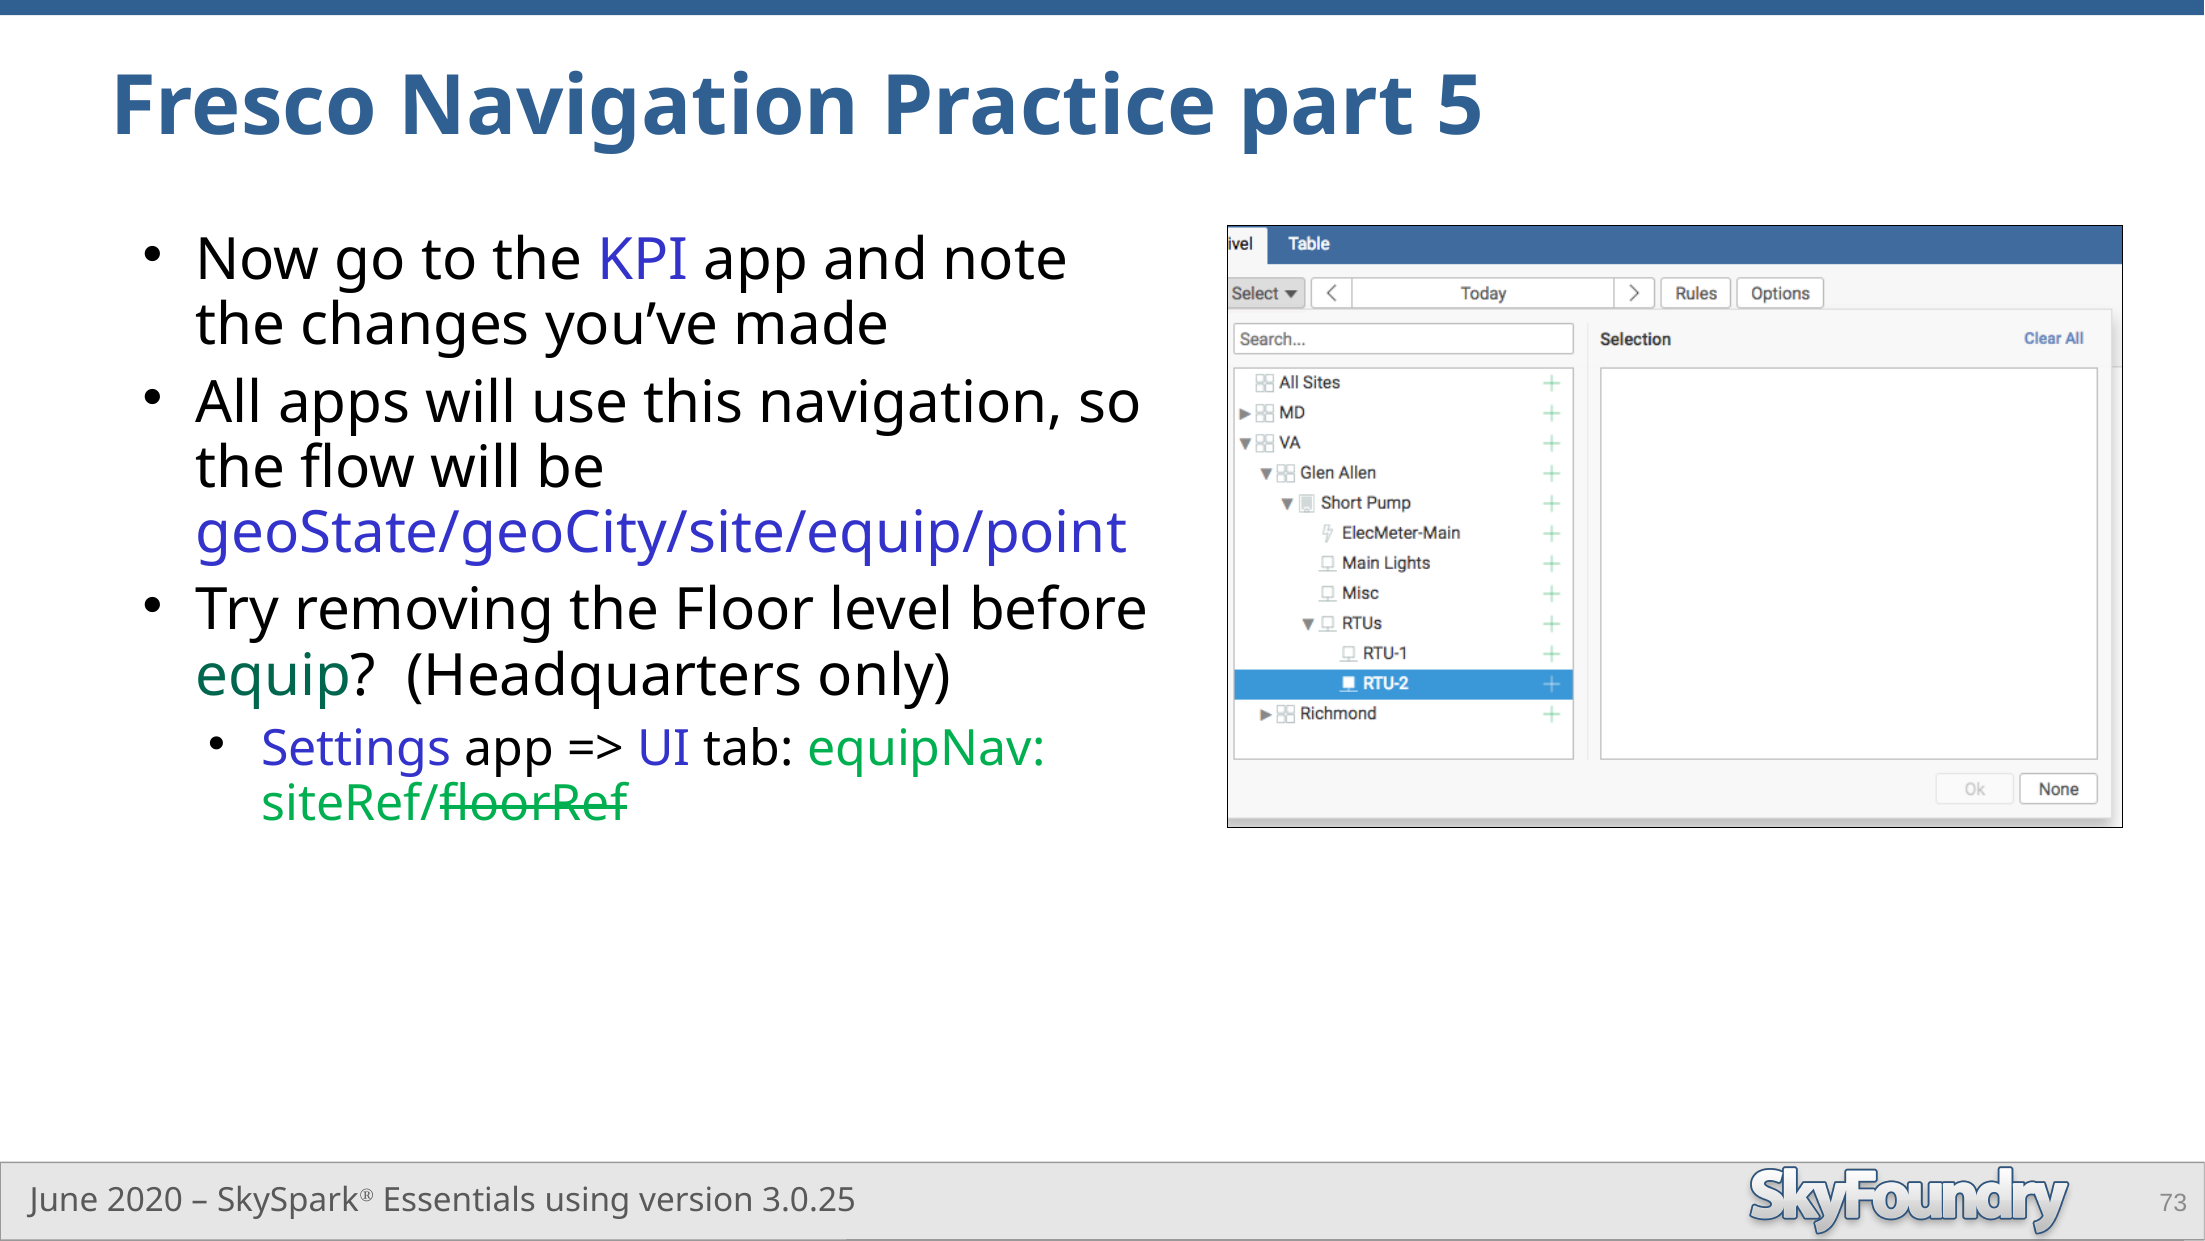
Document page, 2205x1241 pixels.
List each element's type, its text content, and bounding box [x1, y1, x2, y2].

list Now go to the KPI app and note the changes you’ve made All apps will use this navigation, so the flow will be geoState/geoCity/site/equip/point Try removing the Floor level before equip? (Headquarters only) Settings app => UI tab: equipNav: siteRef/floorRef [110, 220, 1178, 1109]
picture [1739, 1236, 2076, 1241]
picture [1227, 224, 2123, 829]
title Fresco Navigation Practice part 5 [110, 49, 2094, 158]
slide_number 73 [1706, 1170, 2203, 1236]
picture [1739, 1145, 2076, 1170]
